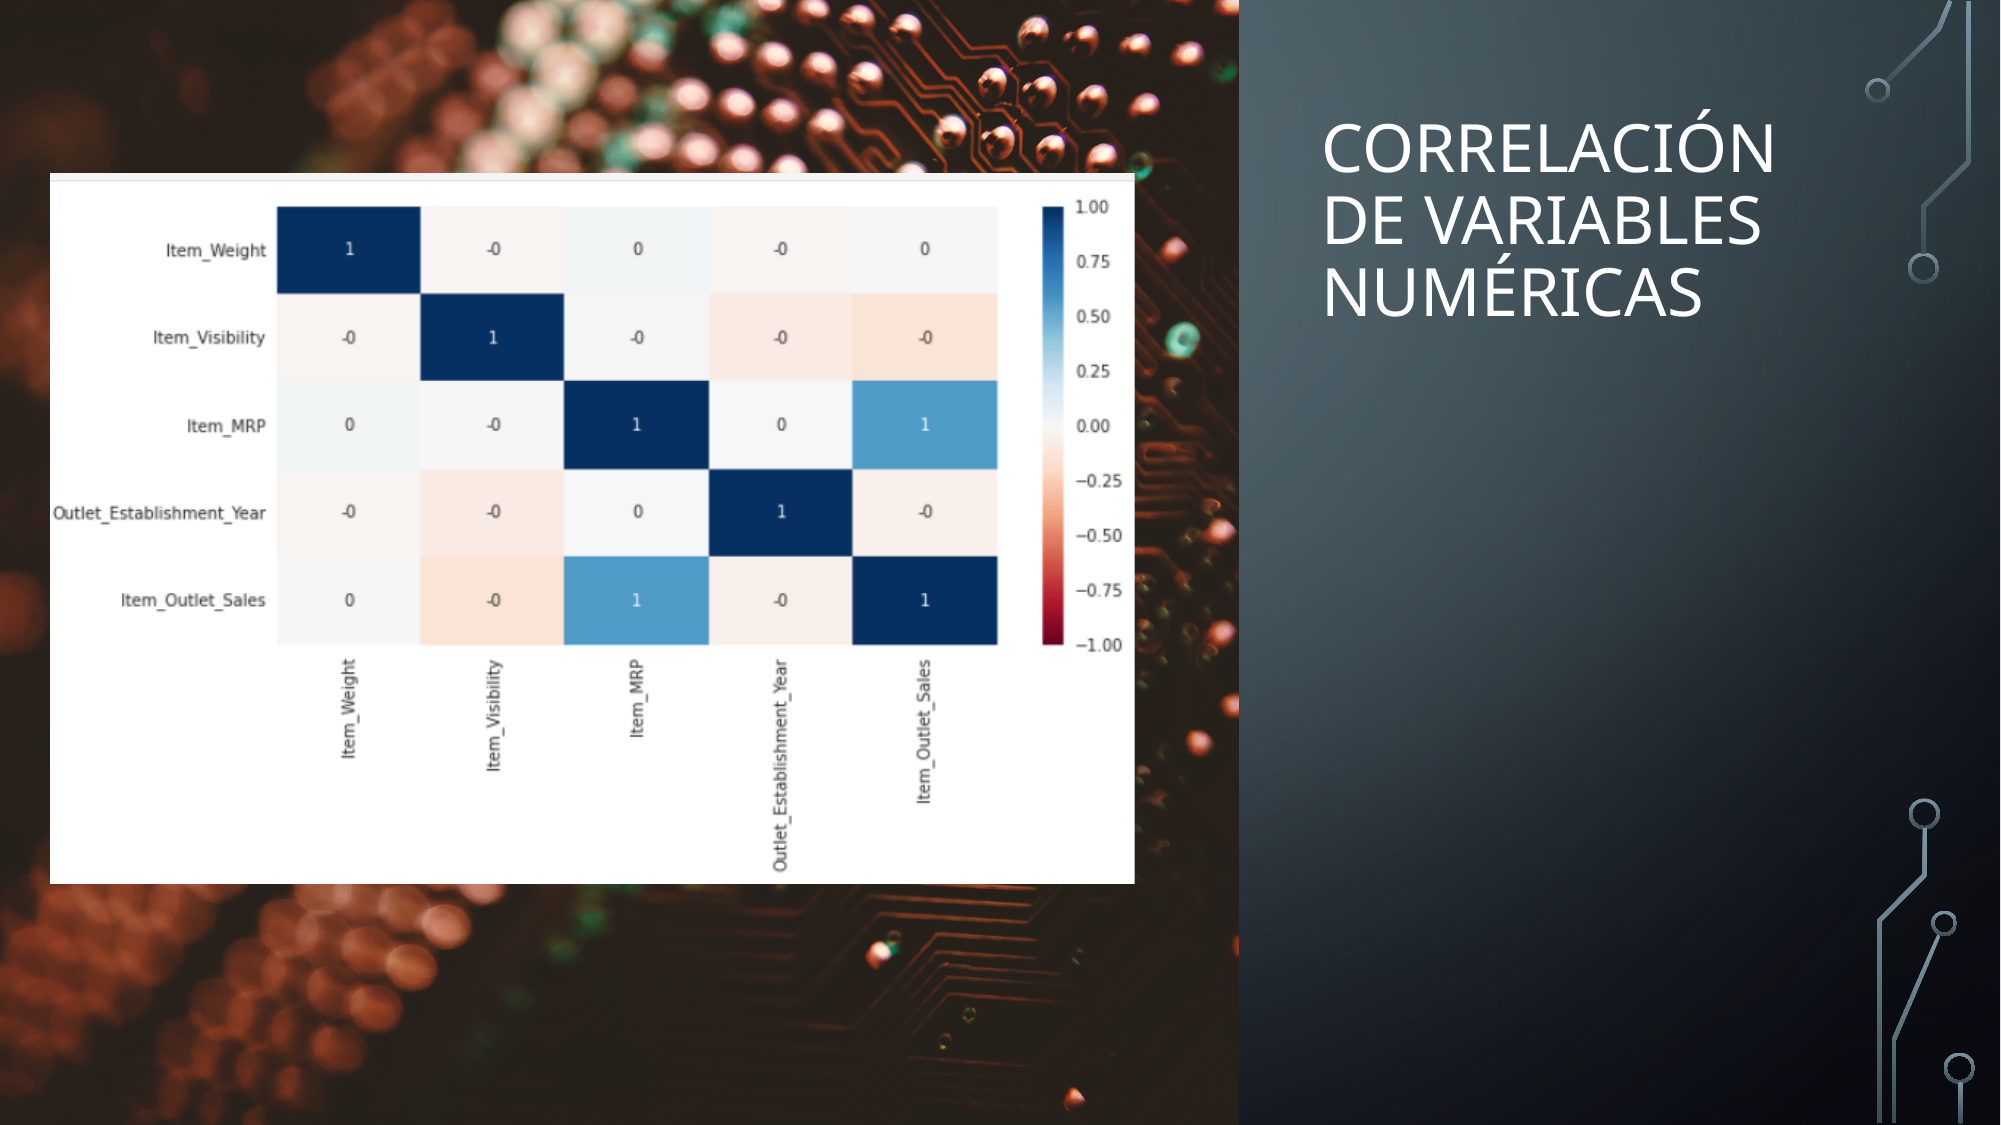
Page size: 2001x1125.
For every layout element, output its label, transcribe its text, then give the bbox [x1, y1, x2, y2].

title Correlación de variables numéricas [1306, 101, 1844, 344]
picture [0, 0, 1240, 1125]
